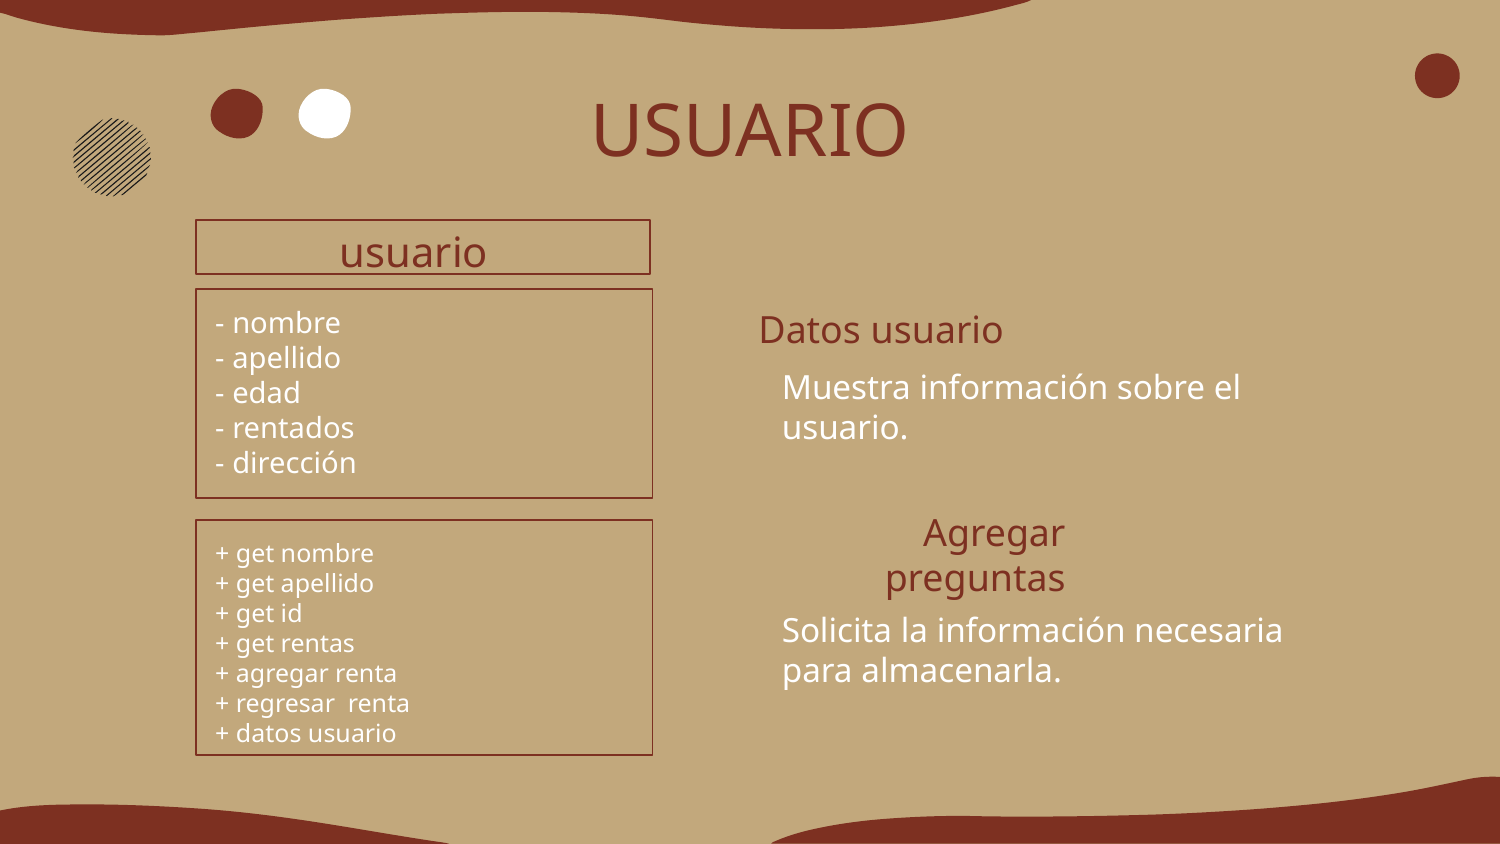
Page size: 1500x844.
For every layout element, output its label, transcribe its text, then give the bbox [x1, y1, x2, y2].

text_box Datos usuario [697, 286, 1066, 370]
text_box [210, 88, 263, 139]
text_box Muestra información sobre el usuario. [781, 360, 1285, 452]
text_box [196, 220, 650, 275]
text_box - nombre - apellido - edad - rentados - dirección [215, 298, 639, 520]
subtitle + get nombre + get apellido + get id + get rentas + agregar renta + regresar renta + datos usuario [215, 569, 575, 717]
text_box [196, 289, 653, 499]
title USUARIO [118, 88, 1382, 167]
text_box [298, 88, 351, 139]
text_box [196, 519, 653, 755]
text_box Agregar preguntas [765, 539, 1066, 569]
text_box usuario [296, 226, 532, 275]
text_box Solicita la información necesaria para almacenarla. [781, 603, 1316, 695]
